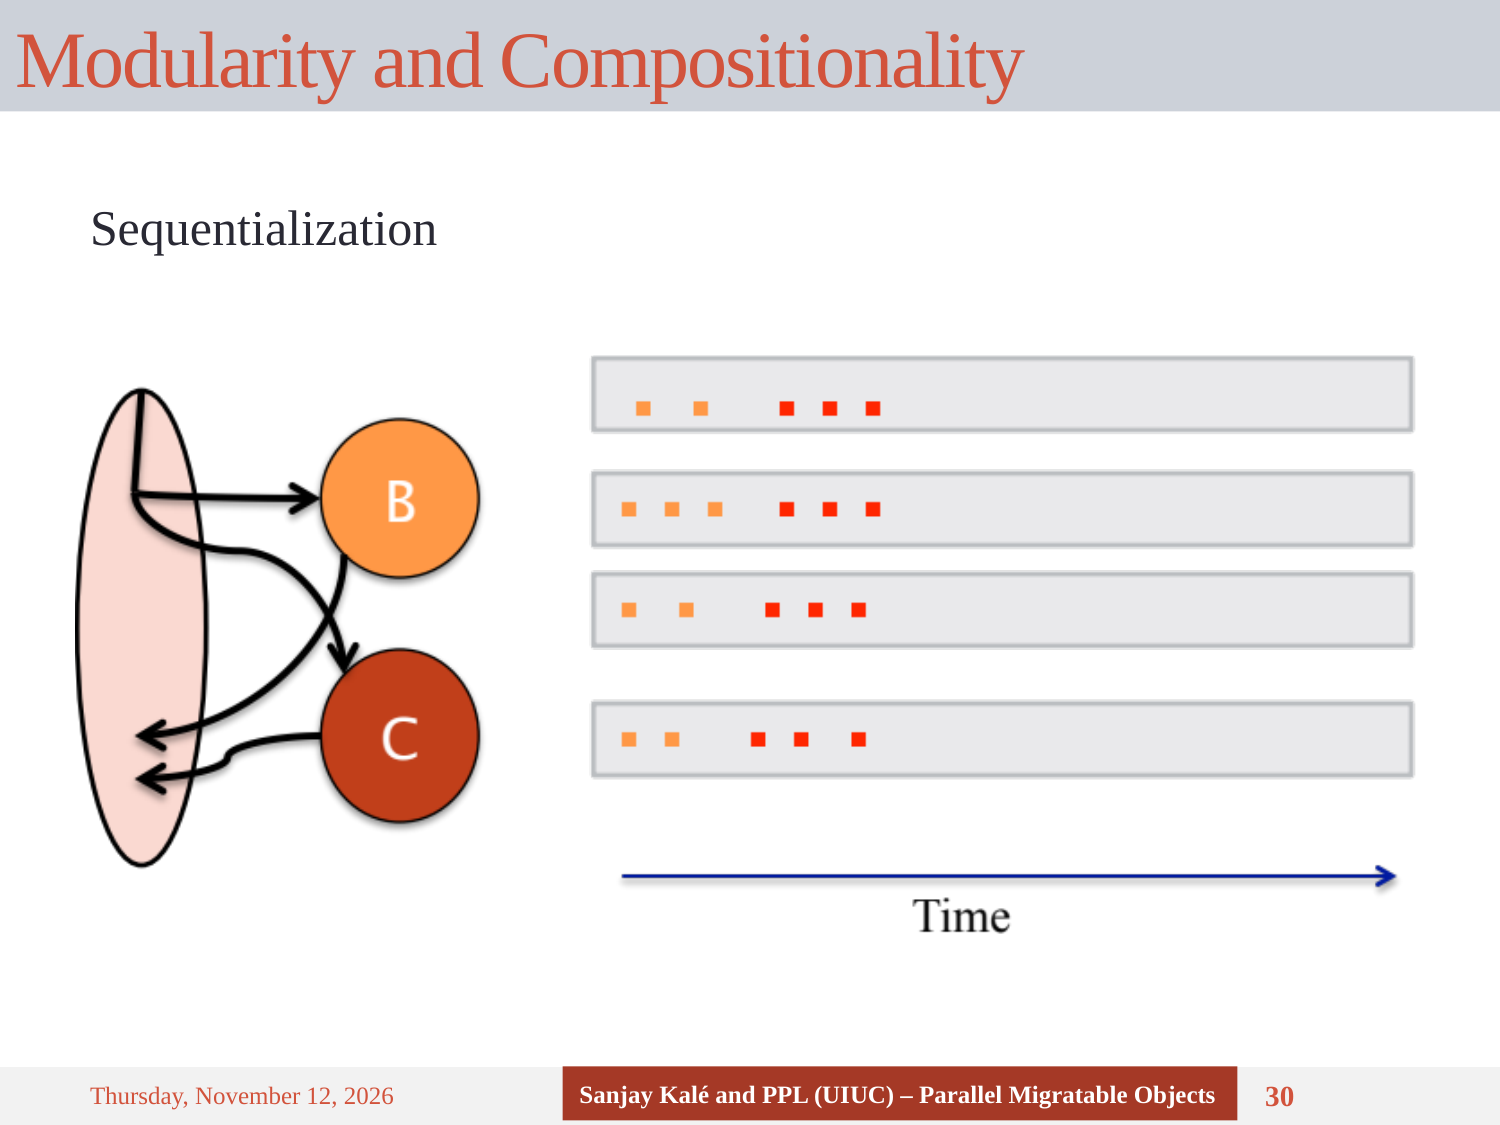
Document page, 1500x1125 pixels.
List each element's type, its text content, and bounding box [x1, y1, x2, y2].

footer Sanjay Kalé and PPL (UIUC) – Parallel Migratable Objects [562, 1066, 1238, 1121]
picture [74, 355, 1424, 950]
title Modularity and Compositionality [0, 0, 1500, 112]
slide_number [75, 1067, 550, 1122]
list Sequentialization [75, 187, 1425, 282]
slide_number 30 [1250, 1067, 1425, 1122]
